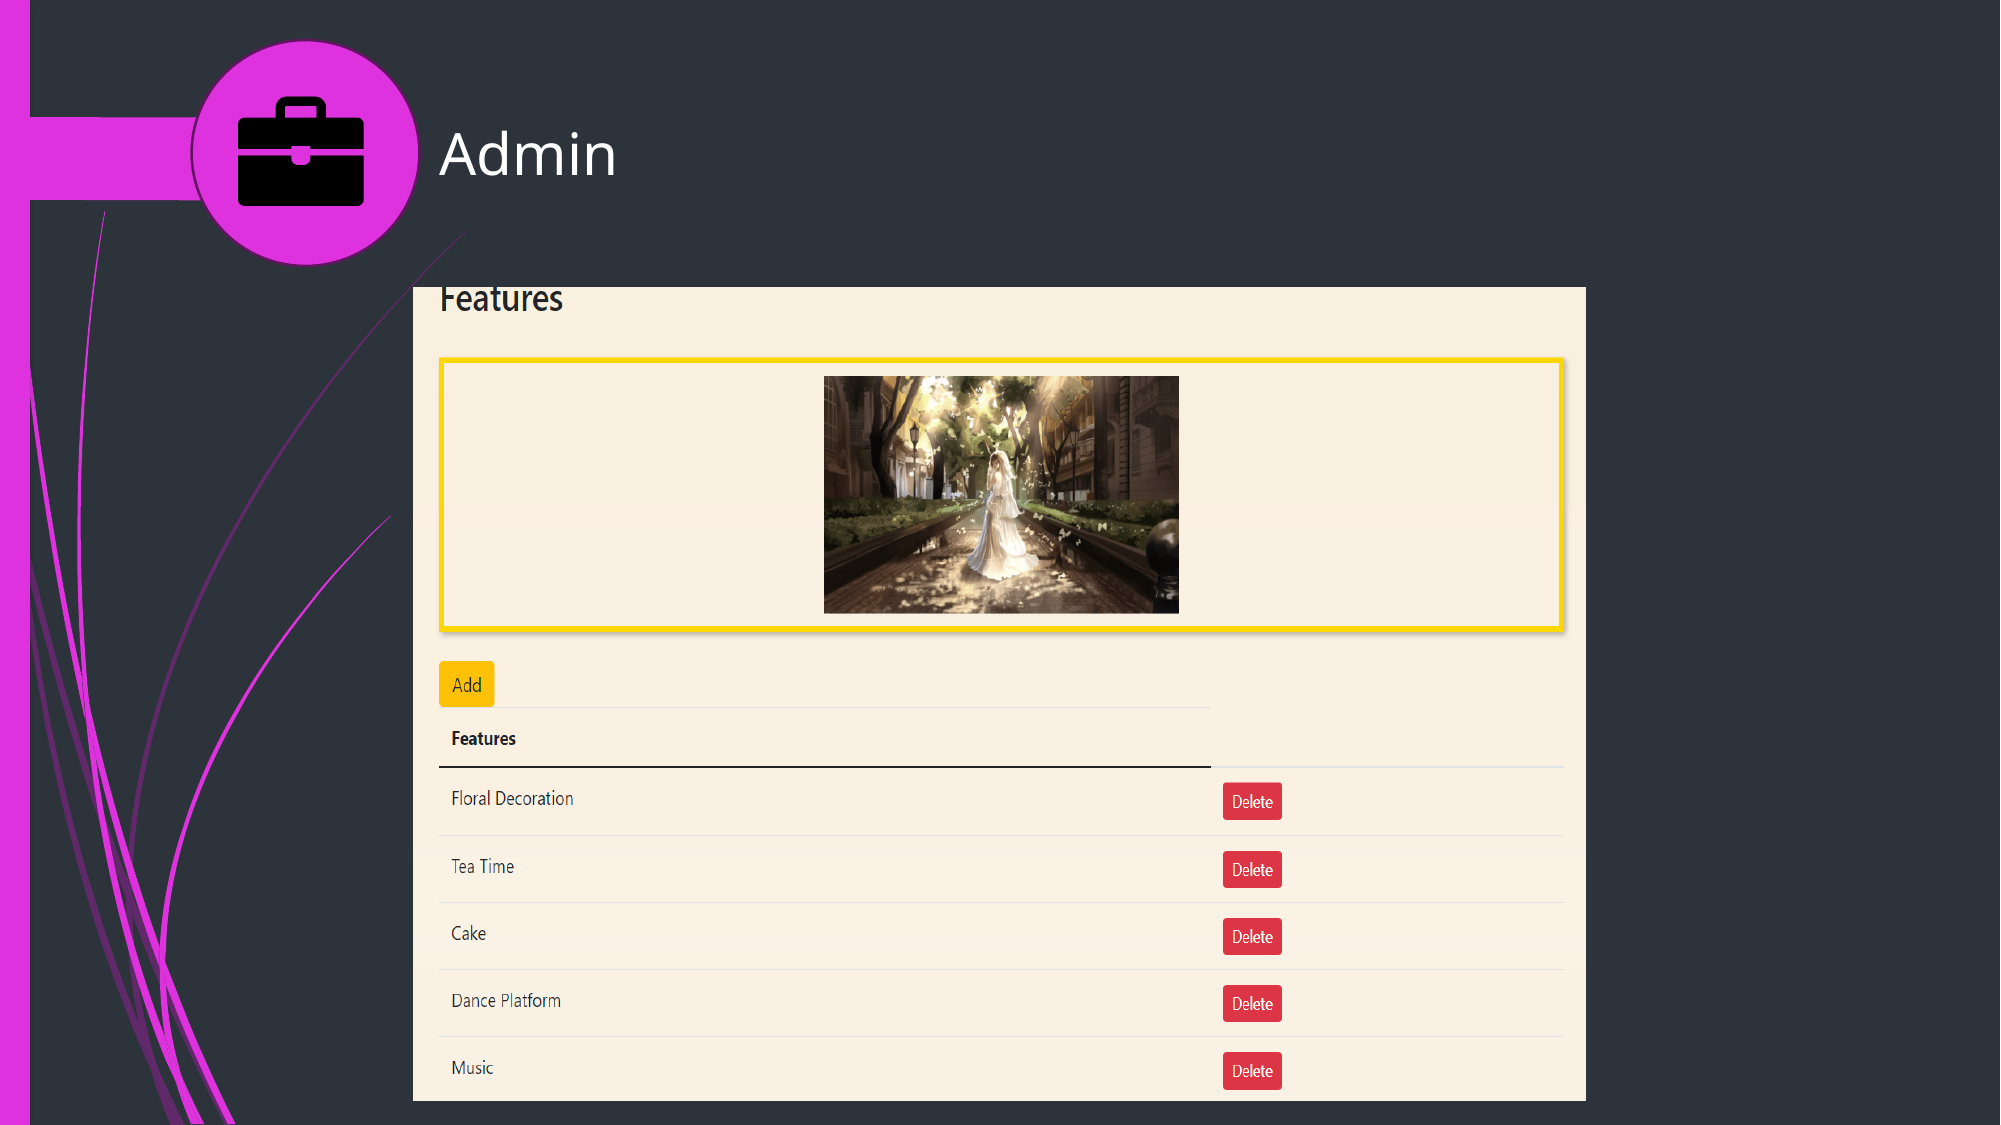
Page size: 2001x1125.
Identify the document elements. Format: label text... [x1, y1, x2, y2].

text_box Admin [424, 110, 653, 195]
picture [222, 79, 373, 230]
picture [413, 287, 1587, 1102]
text_box [190, 38, 421, 268]
